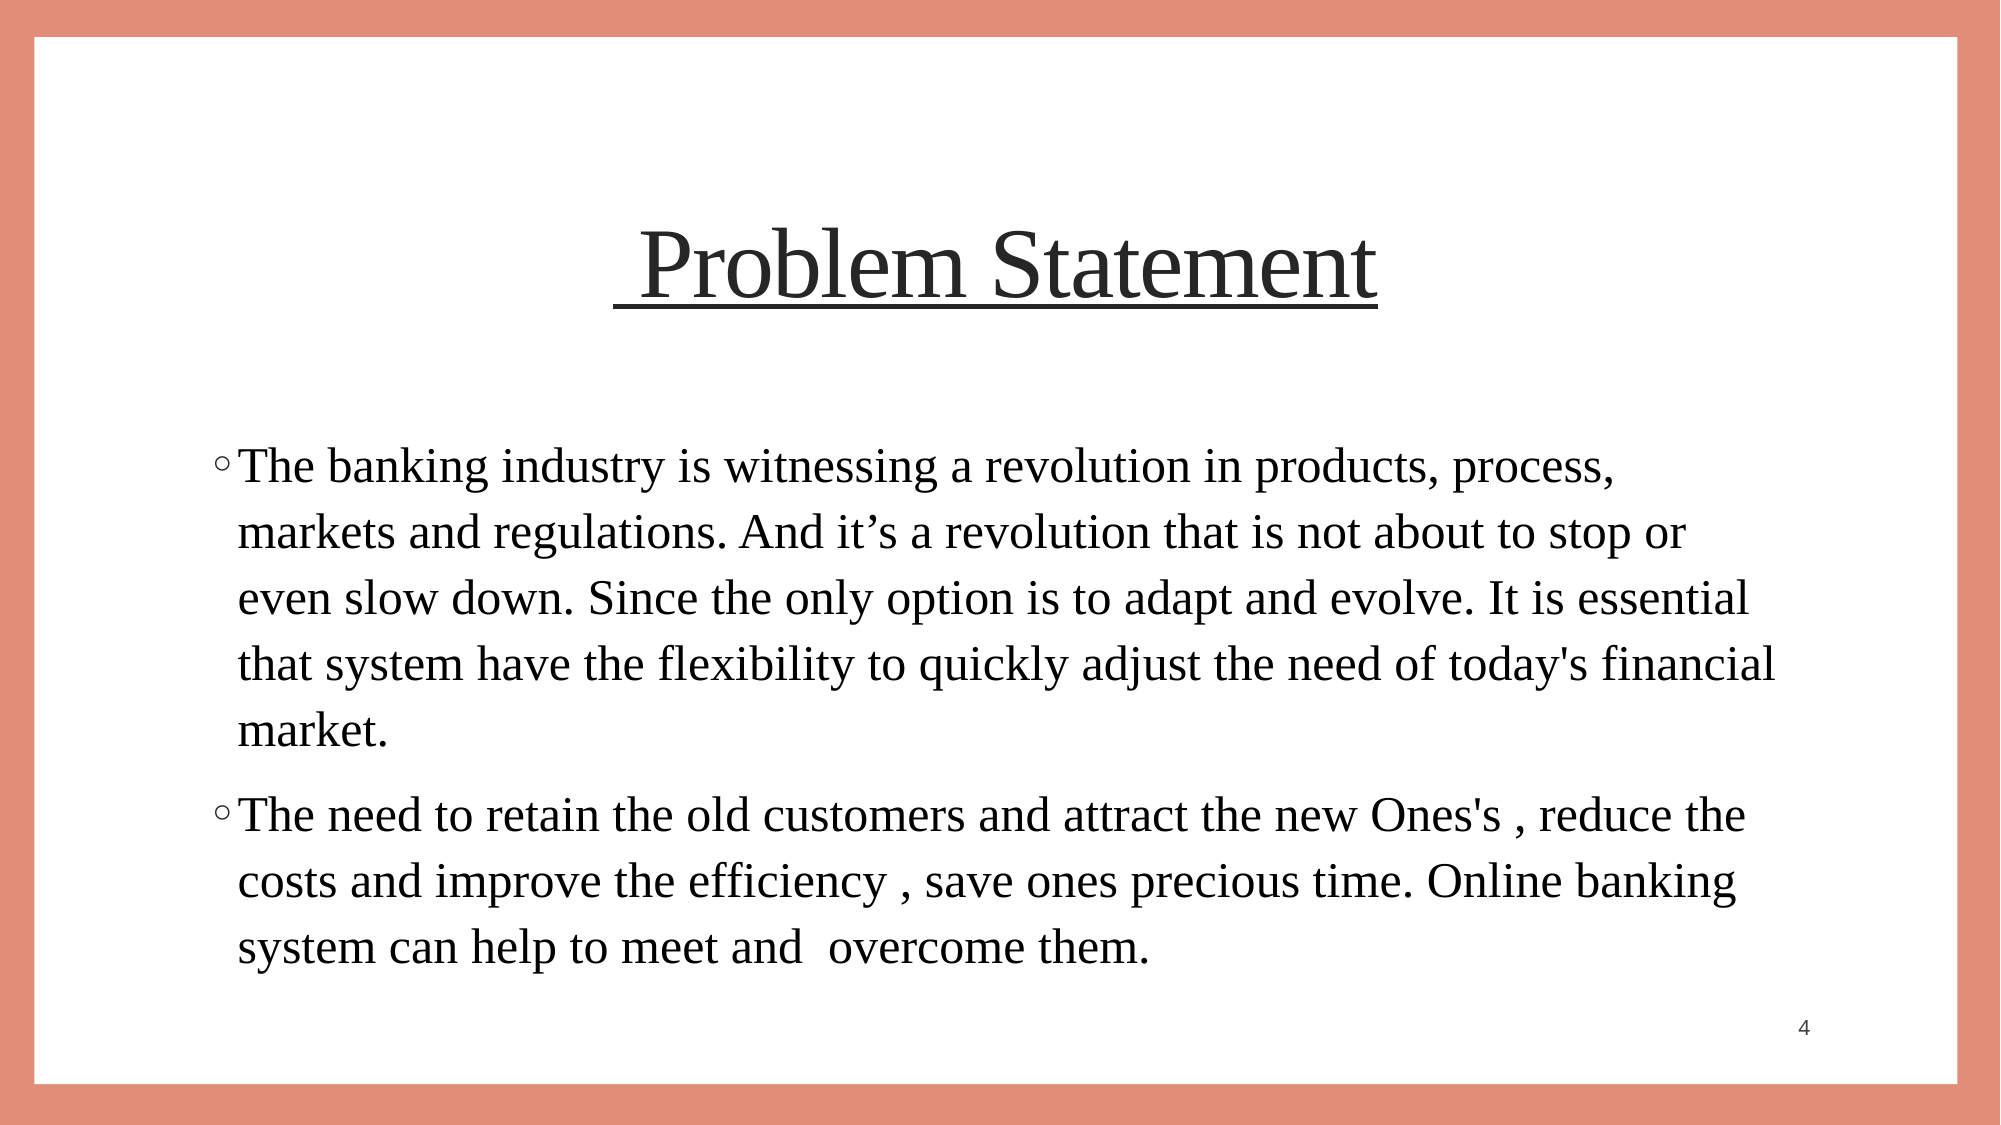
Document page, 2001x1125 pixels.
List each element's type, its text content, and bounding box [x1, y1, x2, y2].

text_box Problem Statement [192, 142, 1799, 394]
text_box [0, 0, 2000, 1125]
text_box The banking industry is witnessing a revolution in products, process, markets and regulations. And it’s a revolution that is not about to stop or even slow down. Since the only option is to adapt and evolve. It is essential that system have the flexibility to quickly adjust the need of today's financial market. The need to retain the old customers and attract the new Ones's , reduce the costs and improve the efficiency , save ones precious time. Online banking system can help to meet and overcome them. [192, 419, 1799, 979]
text_box 4 [1687, 990, 1825, 1050]
text_box [34, 37, 1958, 1085]
